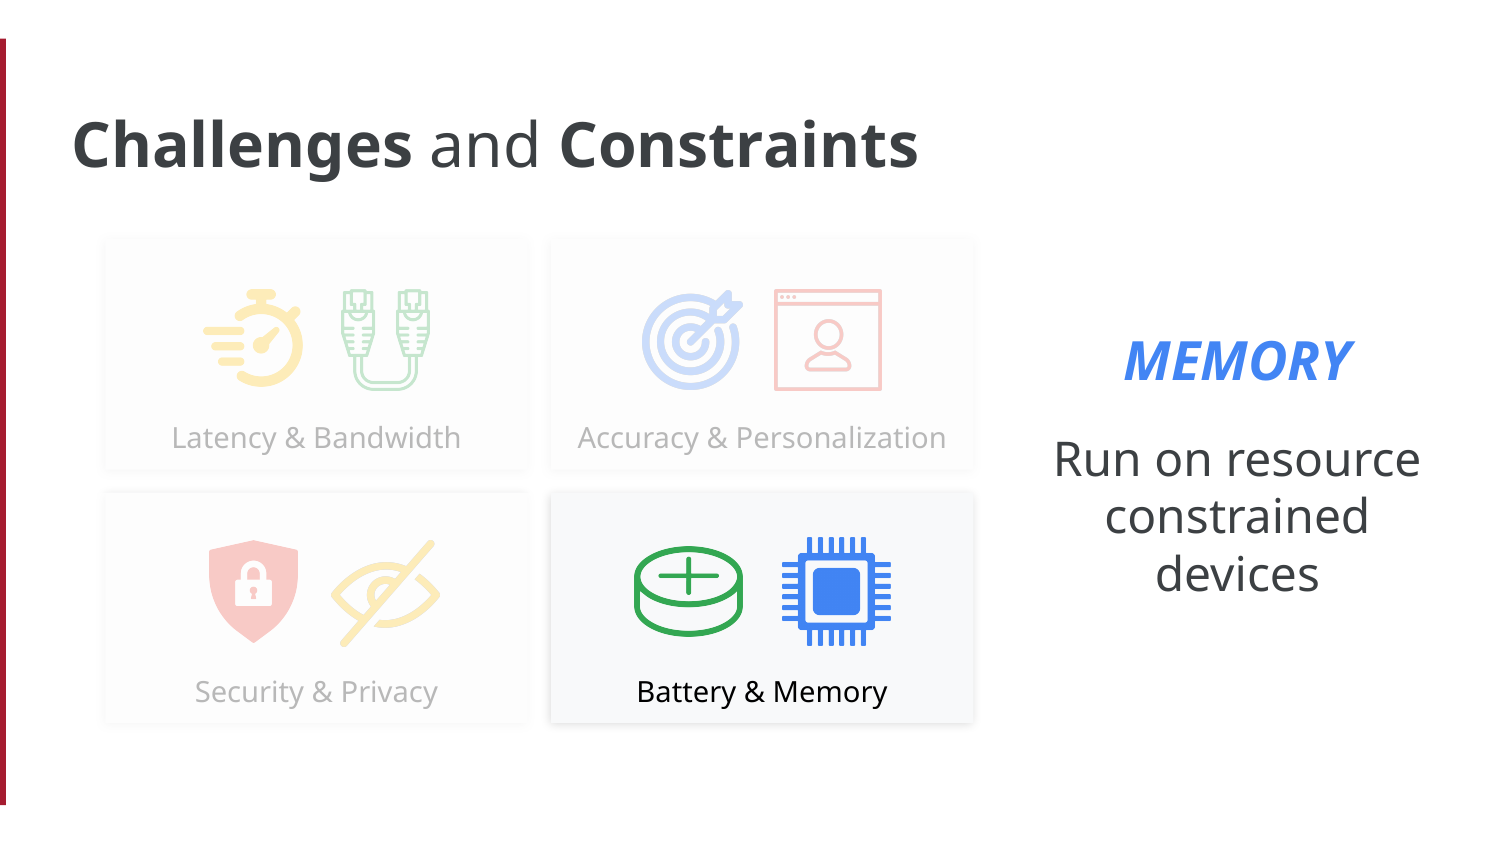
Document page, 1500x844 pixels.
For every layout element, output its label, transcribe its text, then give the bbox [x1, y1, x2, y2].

text_box [79, 492, 539, 787]
list Run on resource constrained devices [1032, 413, 1443, 672]
picture [341, 288, 430, 391]
list MEMORY [1032, 310, 1443, 413]
picture [782, 537, 891, 646]
title Challenges and Constraints [56, 99, 1336, 188]
text_box [79, 193, 987, 487]
picture [773, 288, 882, 391]
picture [208, 540, 298, 643]
picture [642, 290, 743, 390]
picture [634, 546, 743, 637]
picture [203, 288, 304, 387]
text_box Battery & Memory [551, 492, 974, 723]
picture [331, 540, 440, 647]
